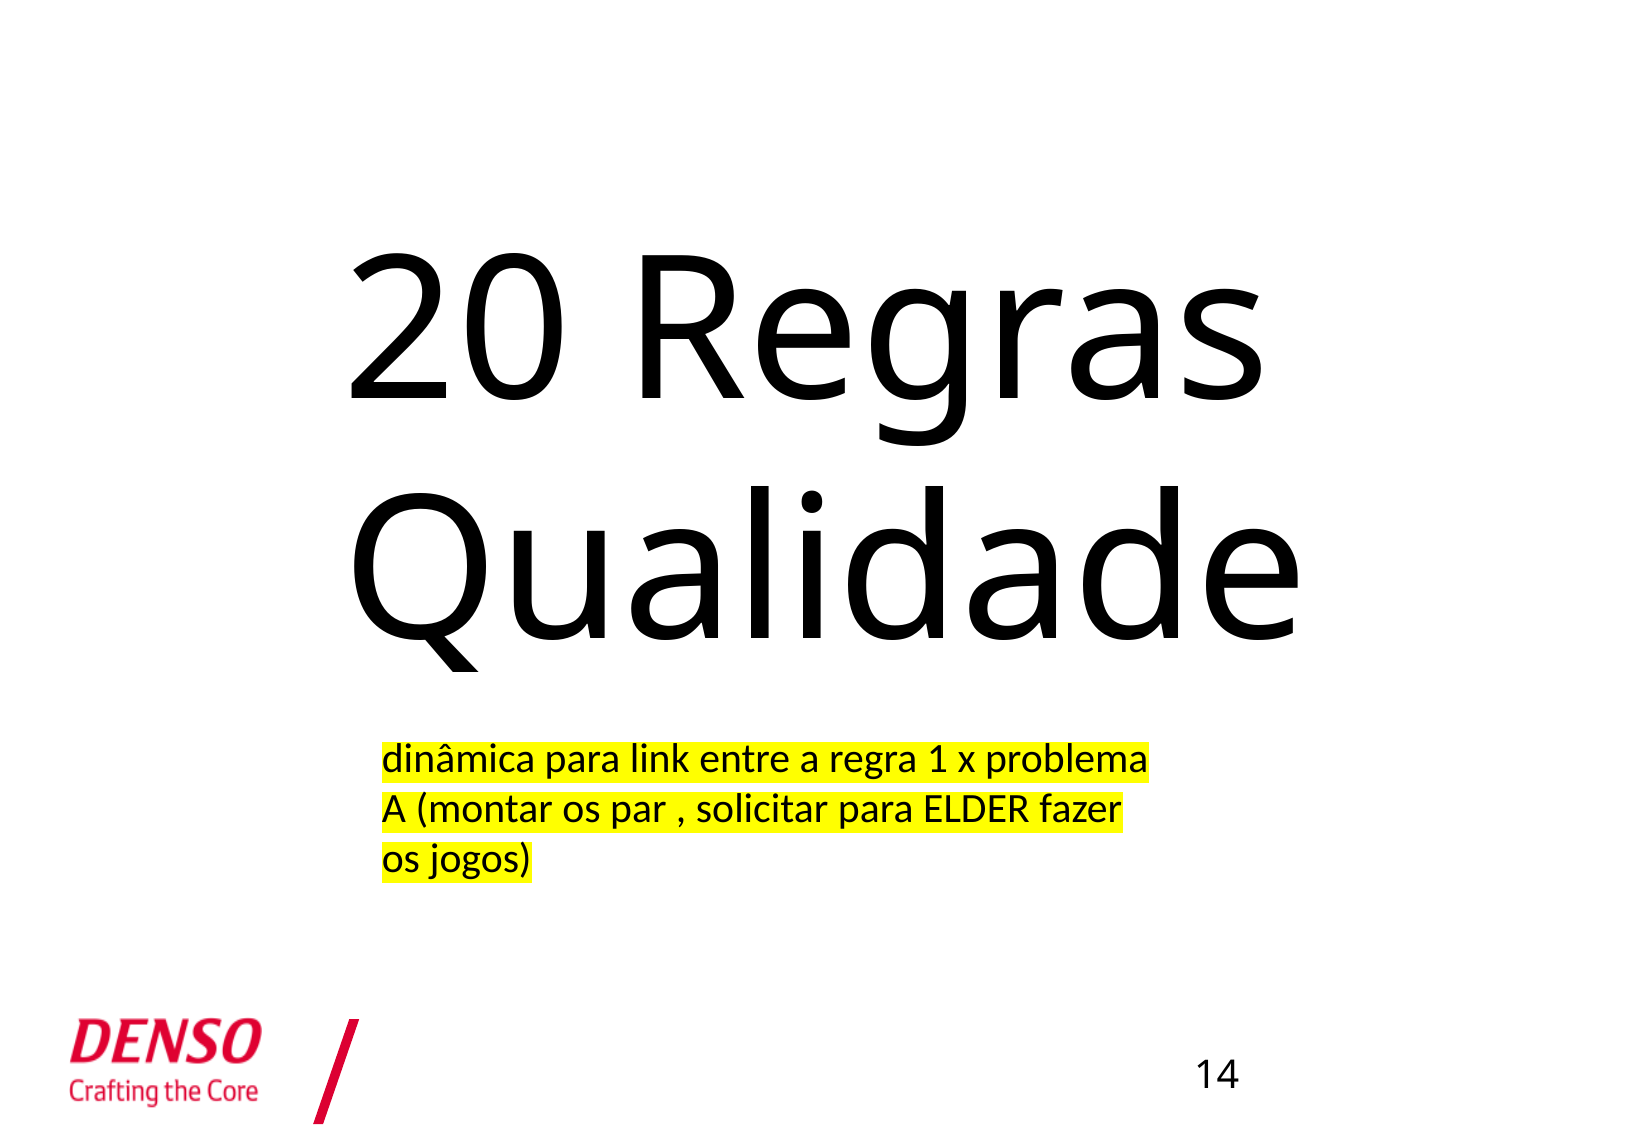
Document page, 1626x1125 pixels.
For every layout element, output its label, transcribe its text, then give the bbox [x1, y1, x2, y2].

picture [69, 1017, 262, 1109]
text_box dinâmica para link entre a regra 1 x problema A (montar os par , solicitar para ELDER fazer os jogos) [367, 723, 1180, 889]
slide_number 14 [1179, 1041, 1546, 1102]
text_box 20 Regras Qualidade [327, 190, 1460, 686]
